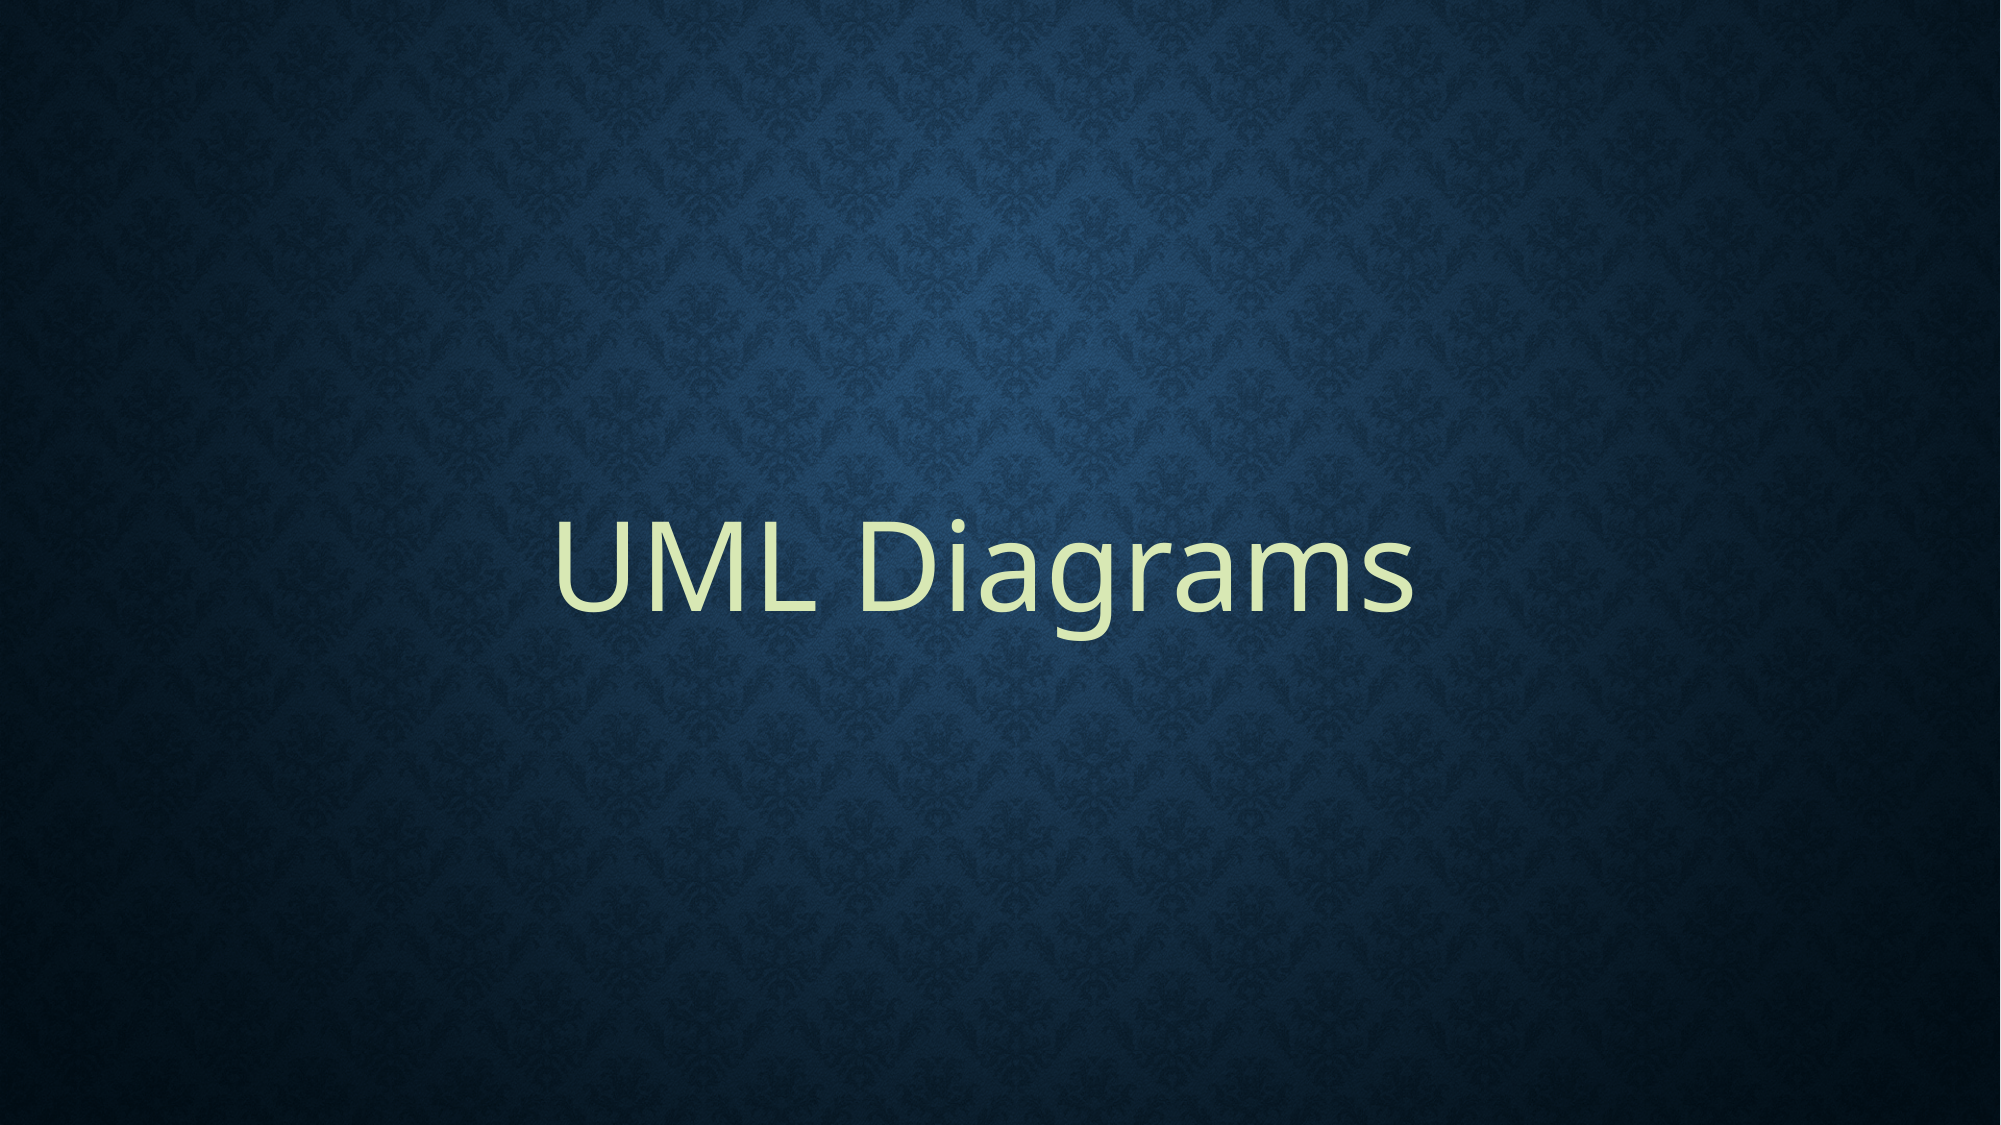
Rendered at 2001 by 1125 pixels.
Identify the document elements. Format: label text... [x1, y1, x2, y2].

text_box UML Diagrams [195, 479, 1434, 644]
